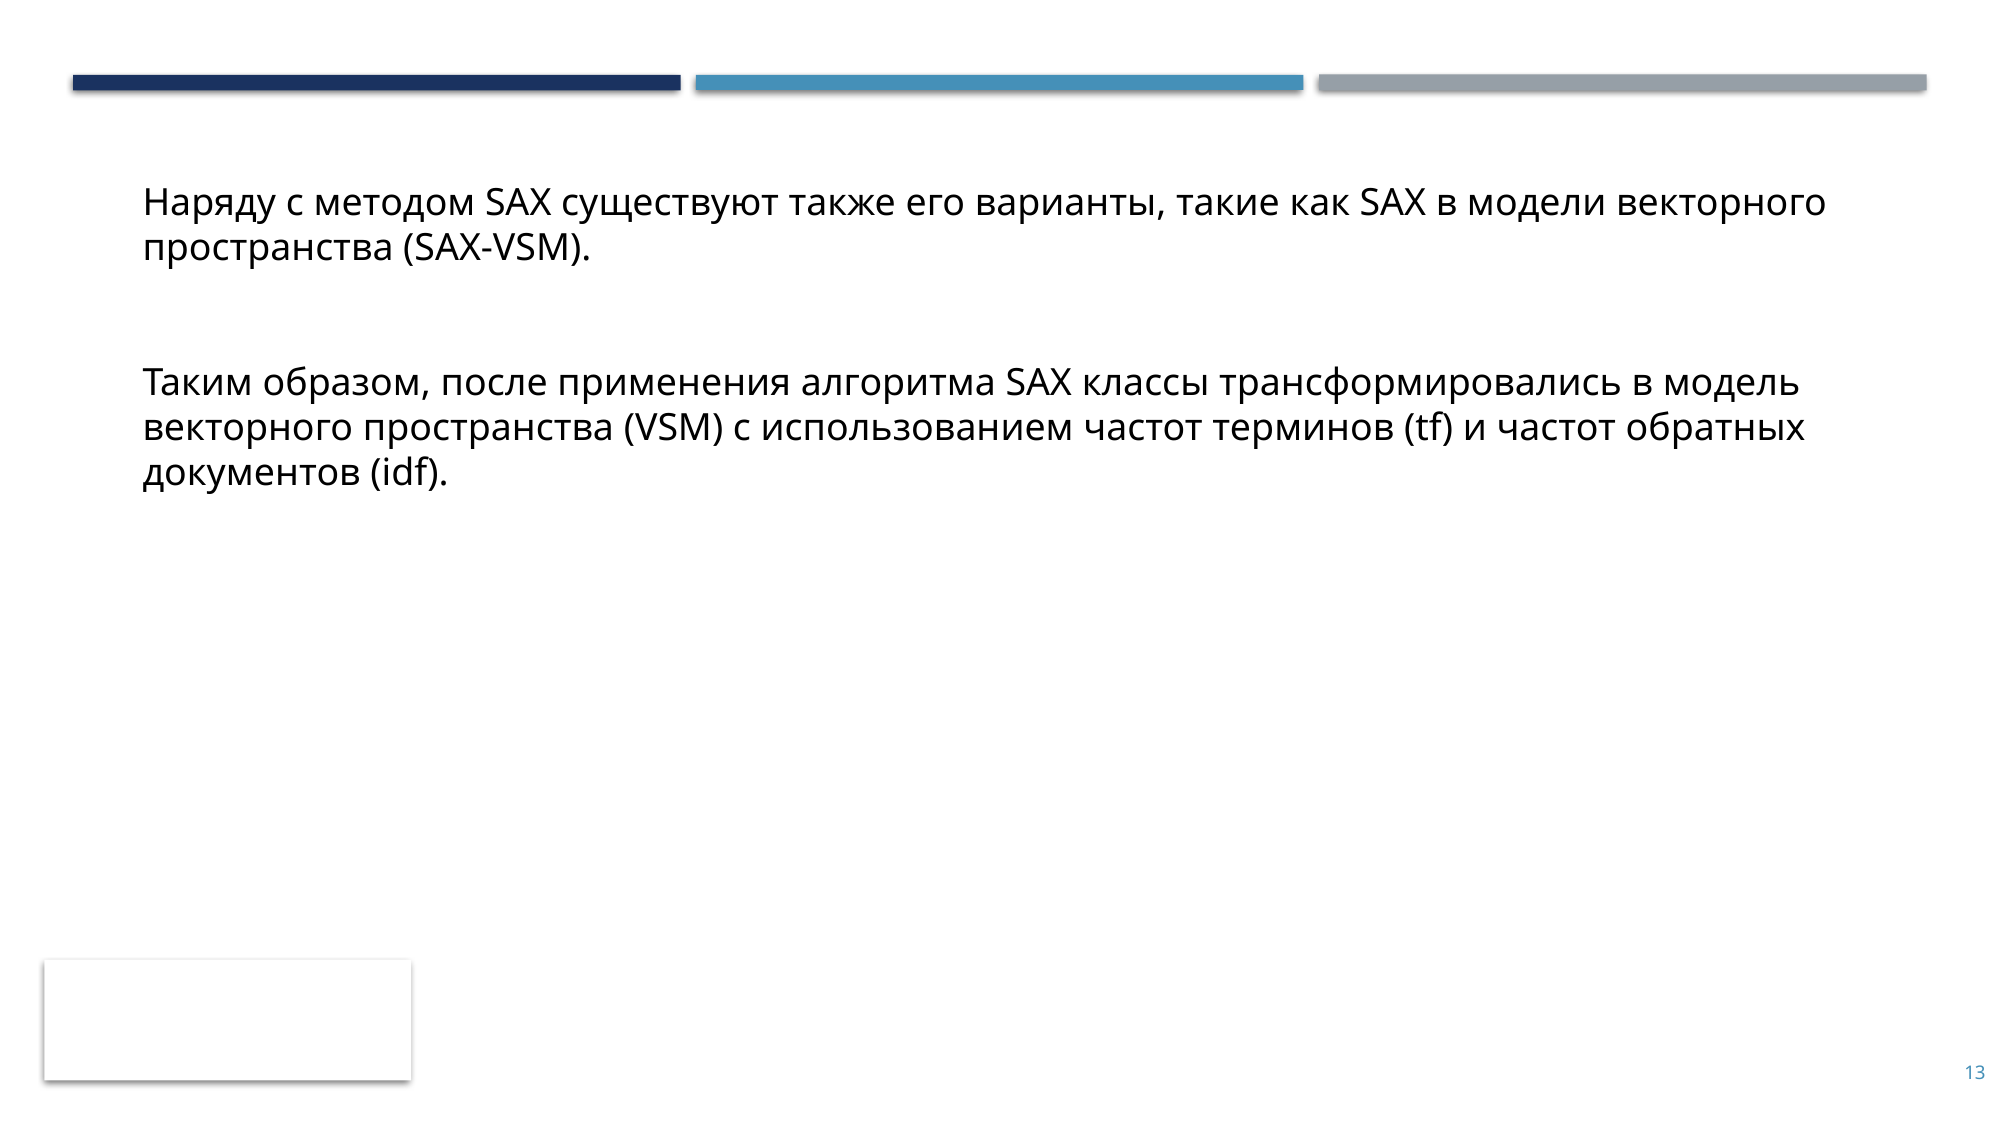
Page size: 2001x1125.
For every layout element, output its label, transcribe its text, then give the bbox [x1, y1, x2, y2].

slide_number 13 [1891, 1020, 2000, 1125]
text_box Наряду с методом SAX существуют также его варианты, такие как SAX в модели векторного пространства (SAX-VSM). Таким образом, после применения алгоритма SAX классы трансформировались в модель векторного пространства (VSM) с использованием частот терминов (tf) и частот обратных документов (idf). [127, 170, 1873, 500]
